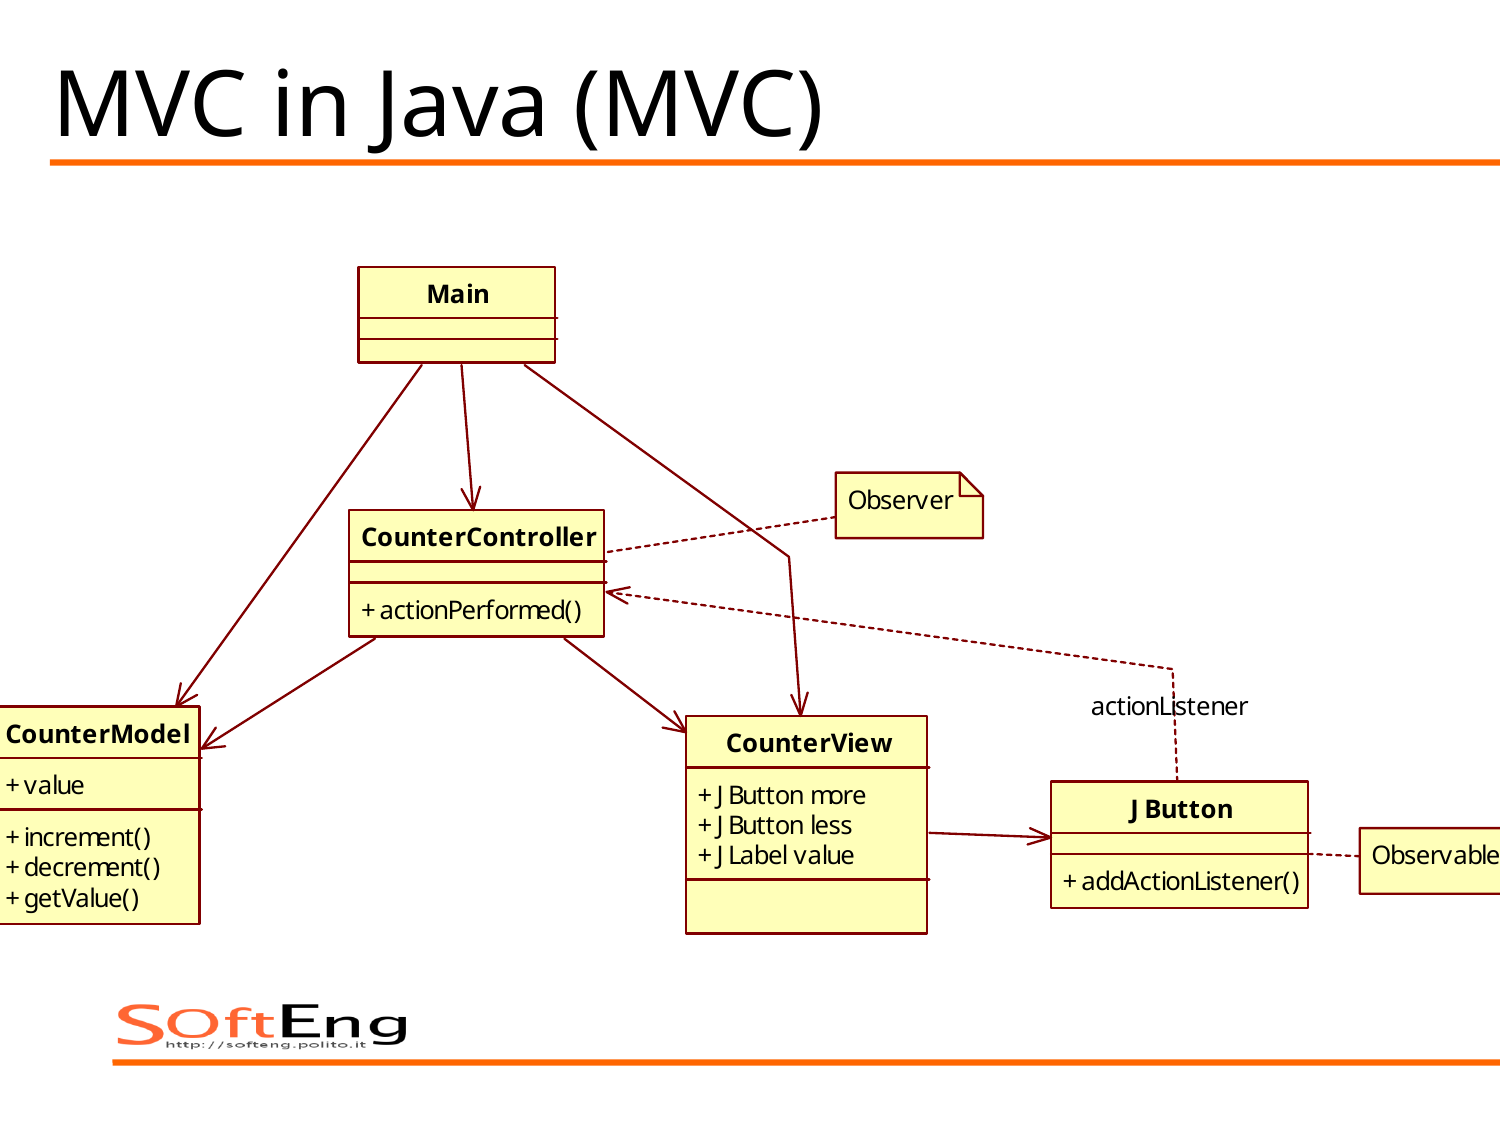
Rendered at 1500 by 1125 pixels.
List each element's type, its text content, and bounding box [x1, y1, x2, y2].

title MVC in Java (MVC) [37, 24, 1450, 175]
picture [112, 993, 413, 1056]
picture [0, 219, 1500, 983]
